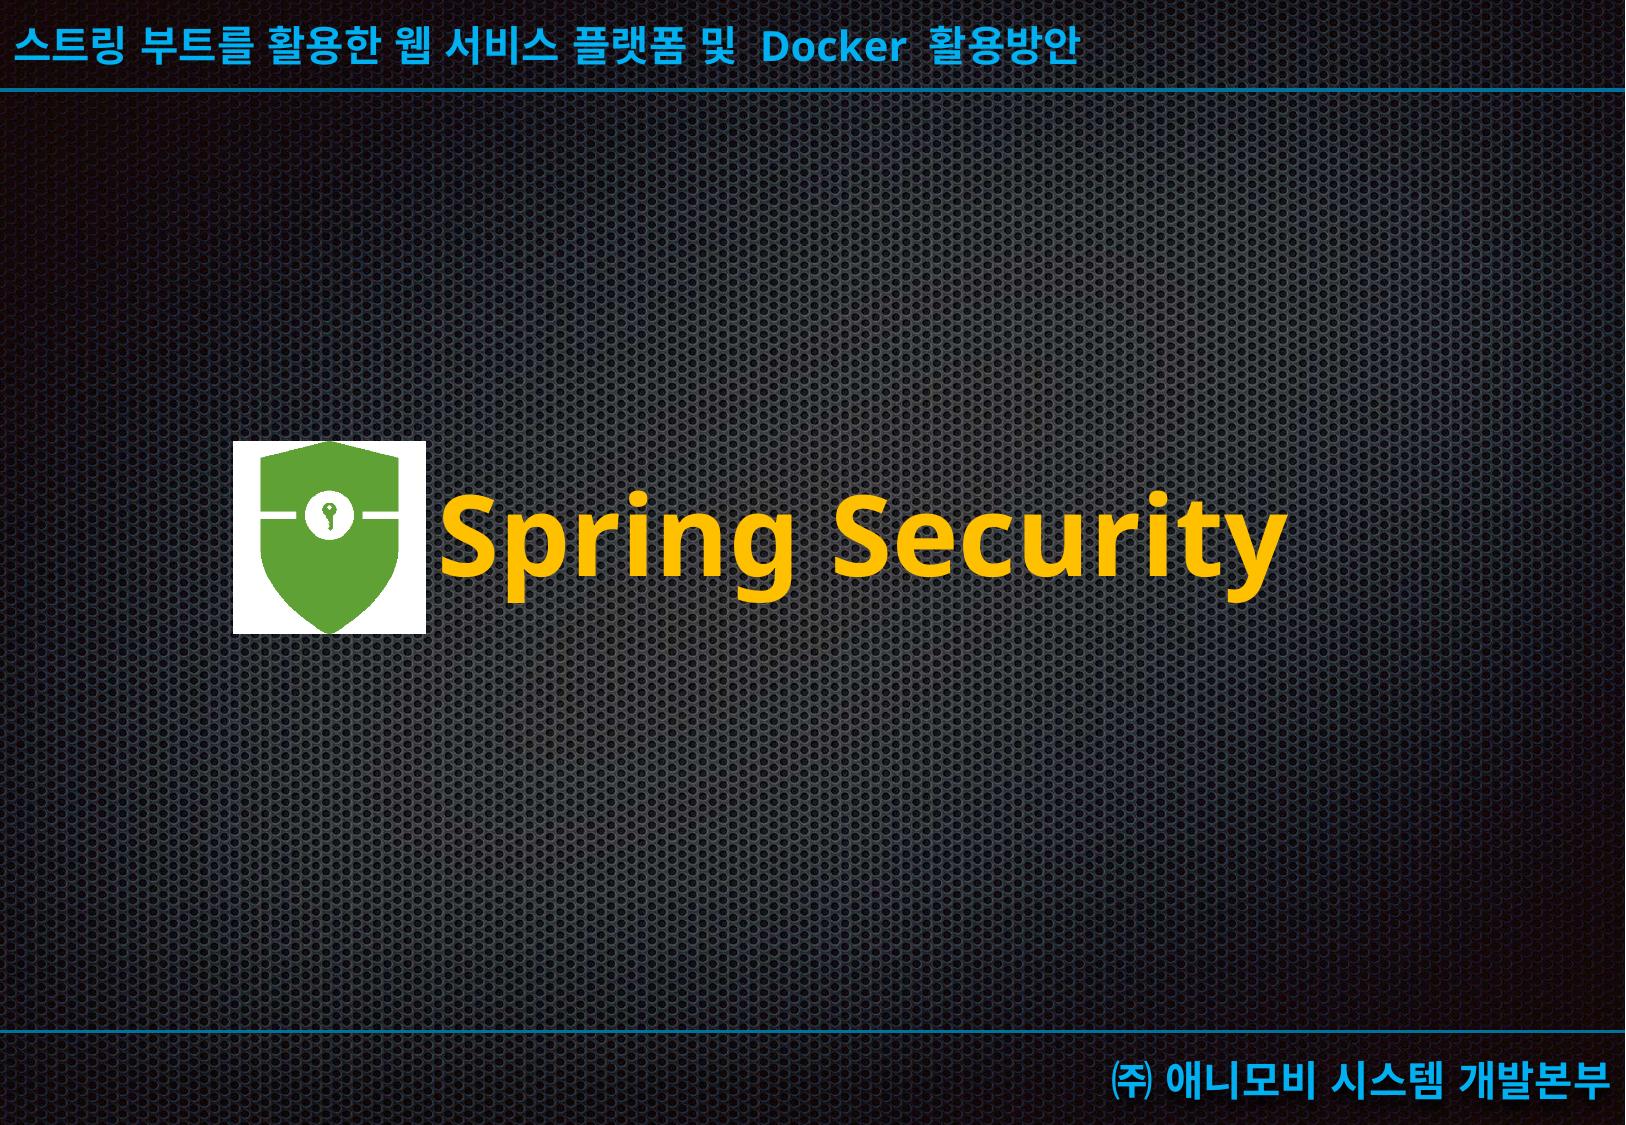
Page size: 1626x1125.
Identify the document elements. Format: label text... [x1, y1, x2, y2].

picture [0, 0, 1625, 87]
picture [0, 1034, 1625, 1125]
text_box Spring Security [430, 456, 1304, 606]
picture [0, 93, 1625, 1029]
